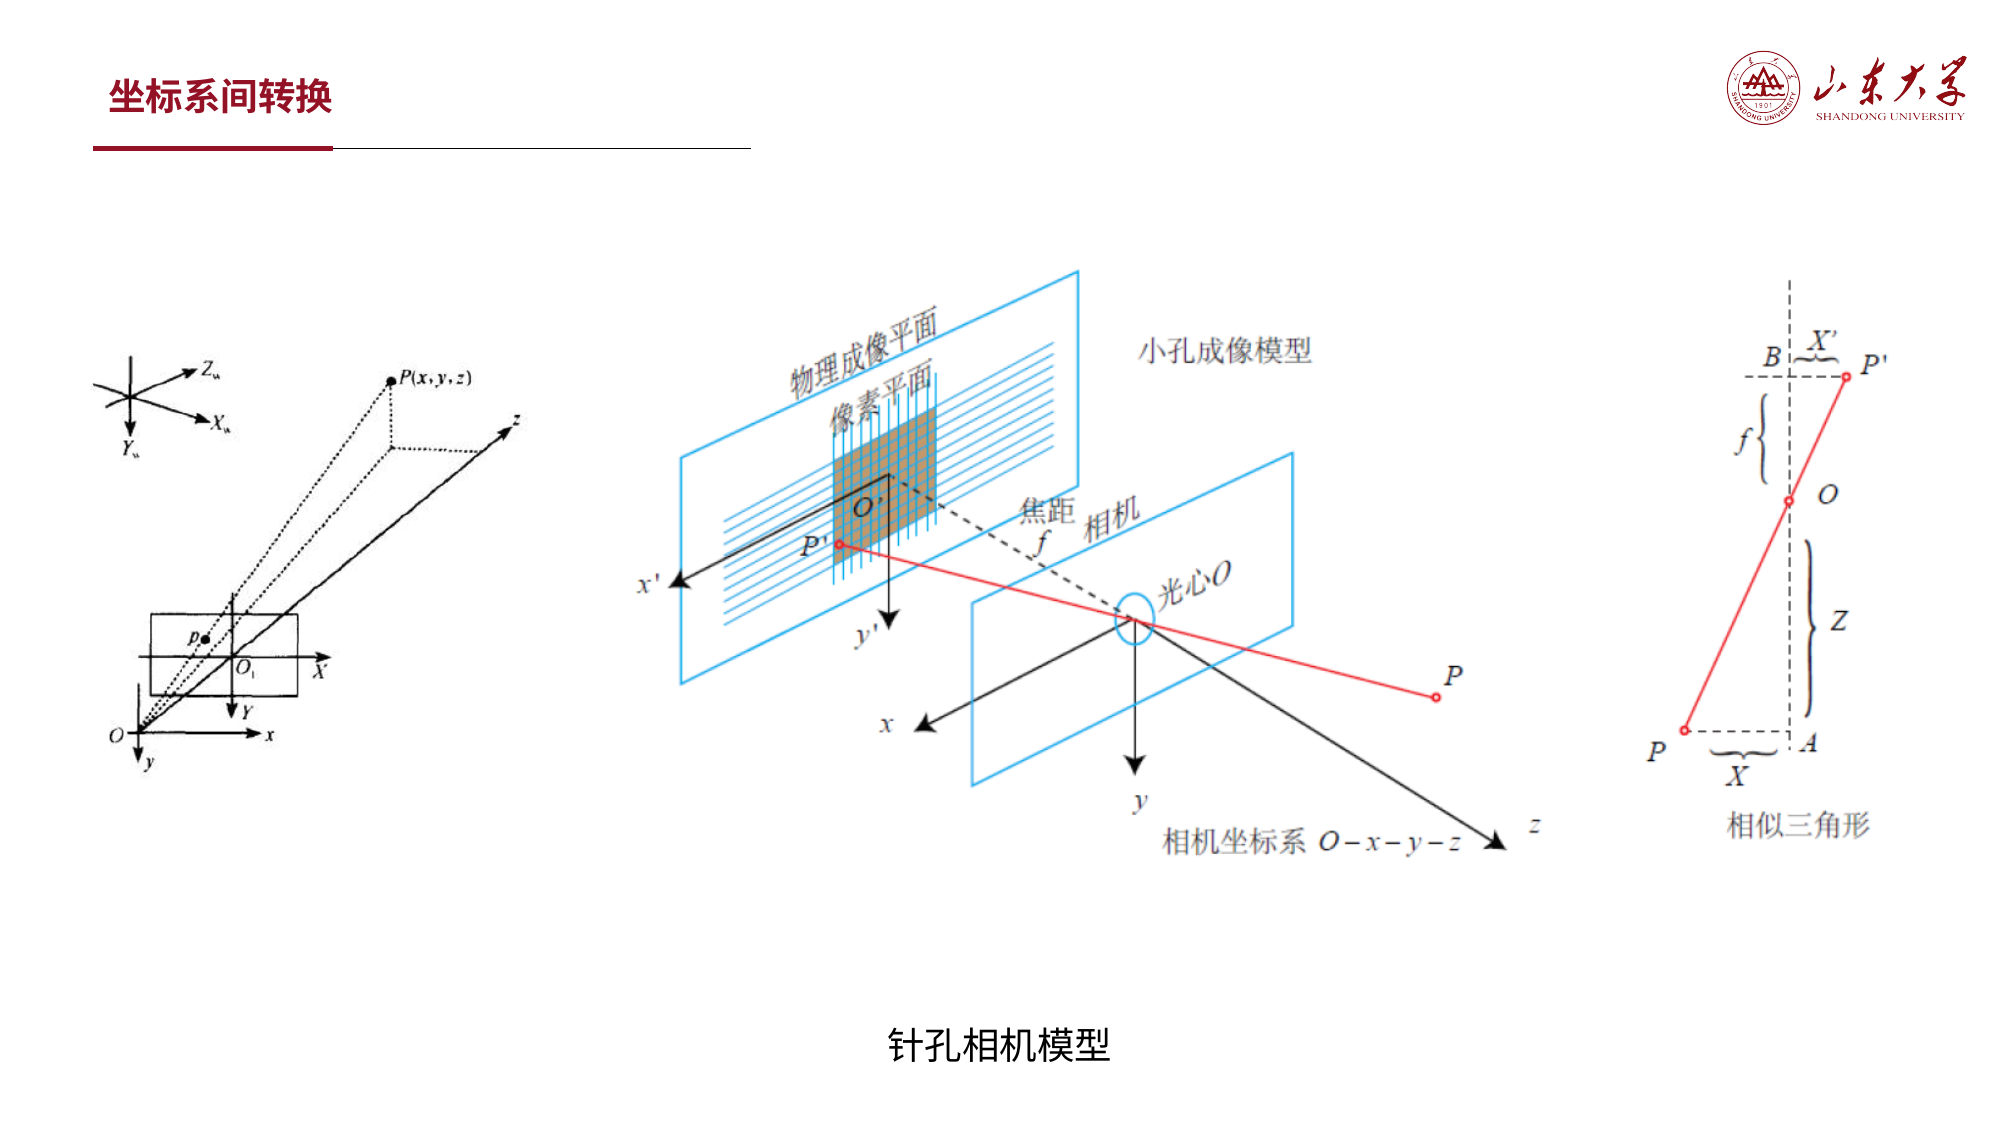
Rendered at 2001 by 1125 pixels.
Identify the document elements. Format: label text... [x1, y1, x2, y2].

picture [611, 252, 1930, 863]
picture [1686, 21, 1998, 160]
text_box 坐标系间转换 [93, 47, 1576, 149]
text_box 针孔相机模型 [455, 1014, 1545, 1075]
picture [79, 327, 546, 788]
